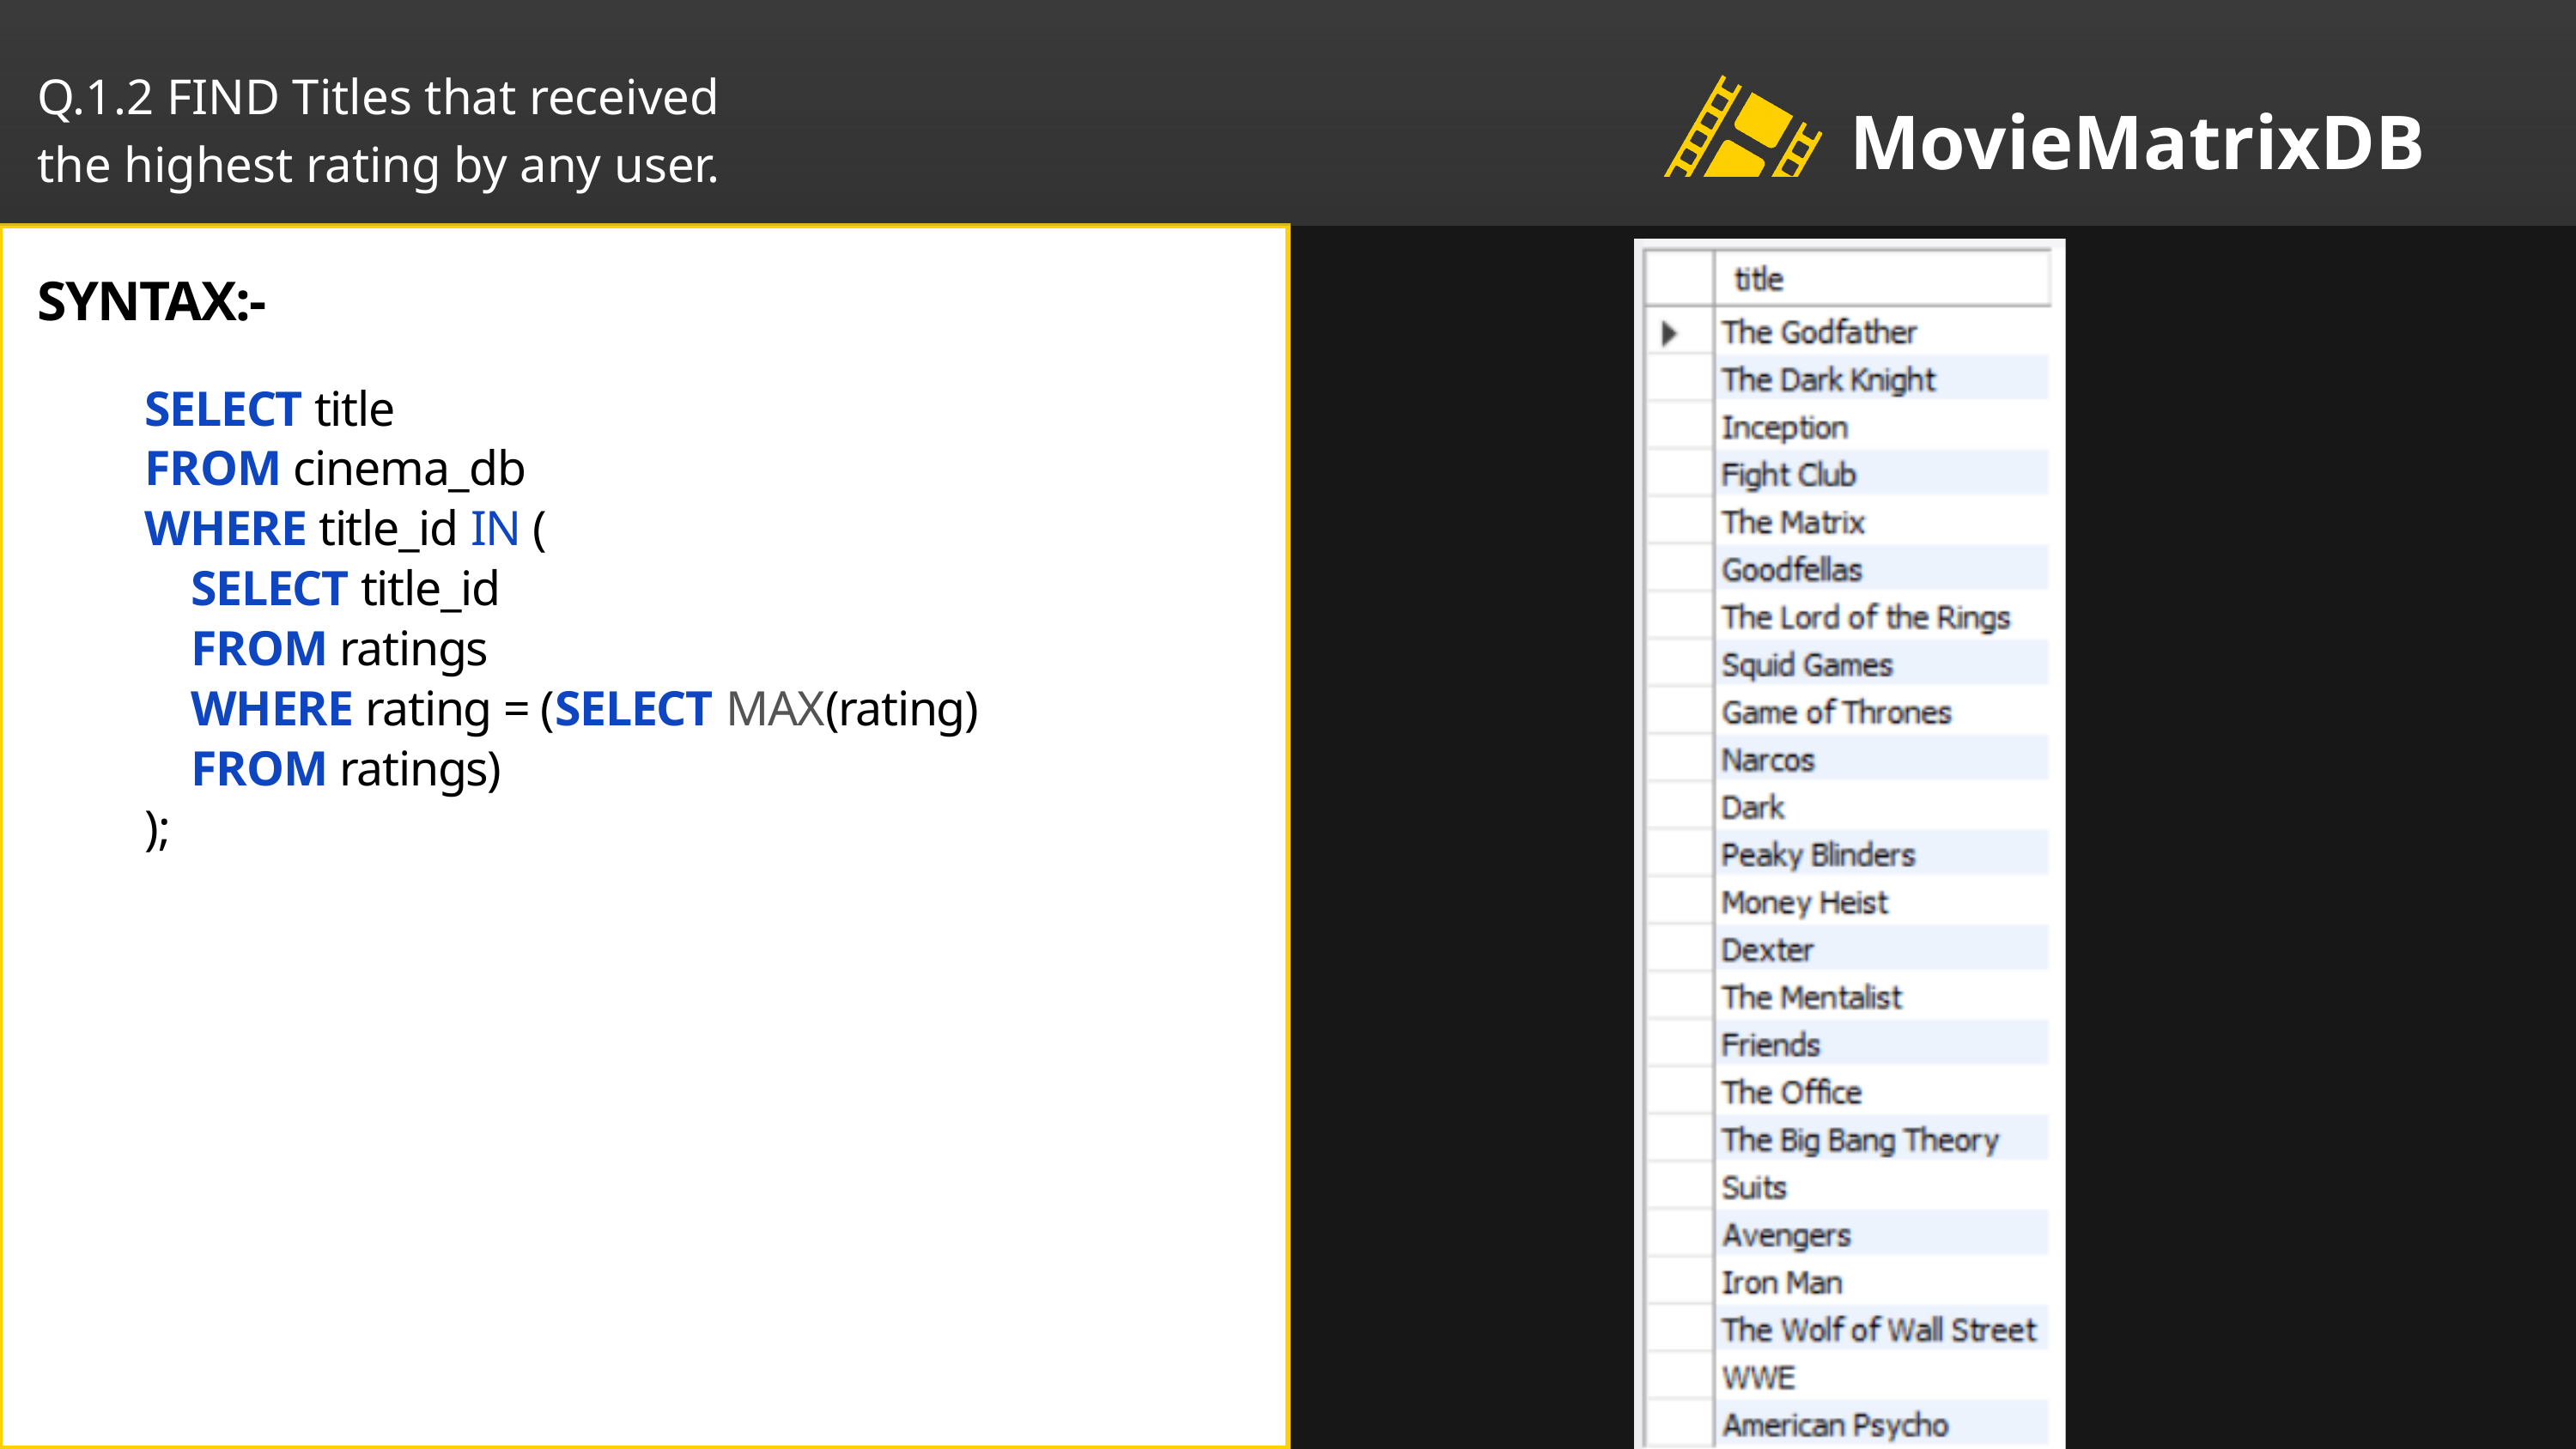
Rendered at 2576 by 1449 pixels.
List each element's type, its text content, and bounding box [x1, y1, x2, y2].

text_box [1663, 75, 2524, 177]
text_box [0, 0, 2576, 226]
text_box SELECT title FROM cinema_db WHERE title_id IN ( SELECT title_id FROM ratings WHERE rating = (SELECT MAX(rating) FROM ratings) ); [144, 375, 1834, 855]
text_box SYNTAX:- [37, 271, 1032, 332]
text_box [0, 226, 1288, 1449]
text_box Q.1.2 FIND Titles that received the highest rating by any user. [37, 57, 1372, 192]
text_box [1634, 239, 2066, 1449]
